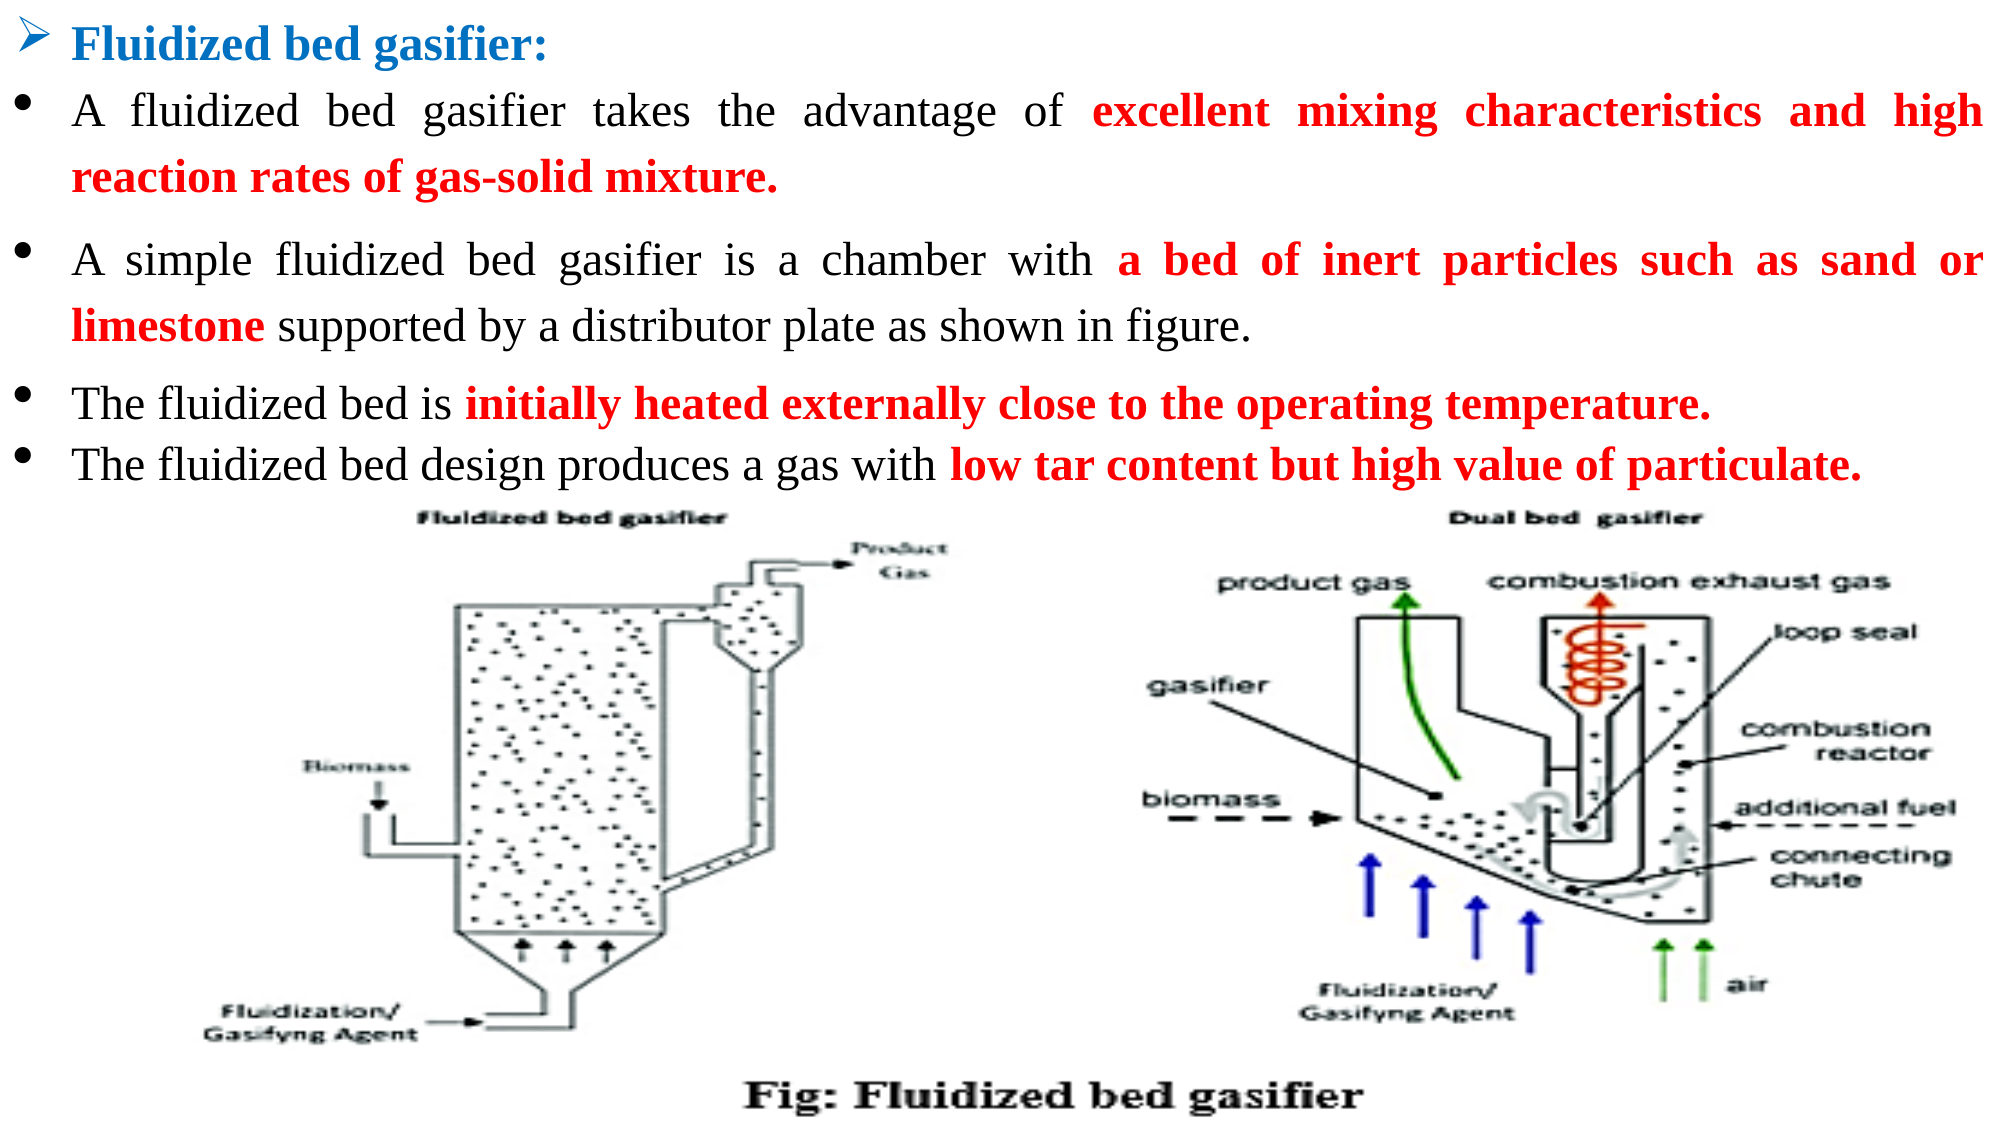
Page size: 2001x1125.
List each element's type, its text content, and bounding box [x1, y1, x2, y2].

text_box Fluidized bed gasifier: A fluidized bed gasifier takes the advantage of excellent mixing characteristics and high reaction rates of gas-solid mixture. A simple fluidized bed gasifier is a chamber with a bed of inert particles such as sand or limestone supported by a distributor plate as shown in figure. The fluidized bed is initially heated externally close to the operating temperature. The fluidized bed design produces a gas with low tar content but high value of particulate. [0, 0, 2000, 498]
picture [0, 498, 2000, 1125]
